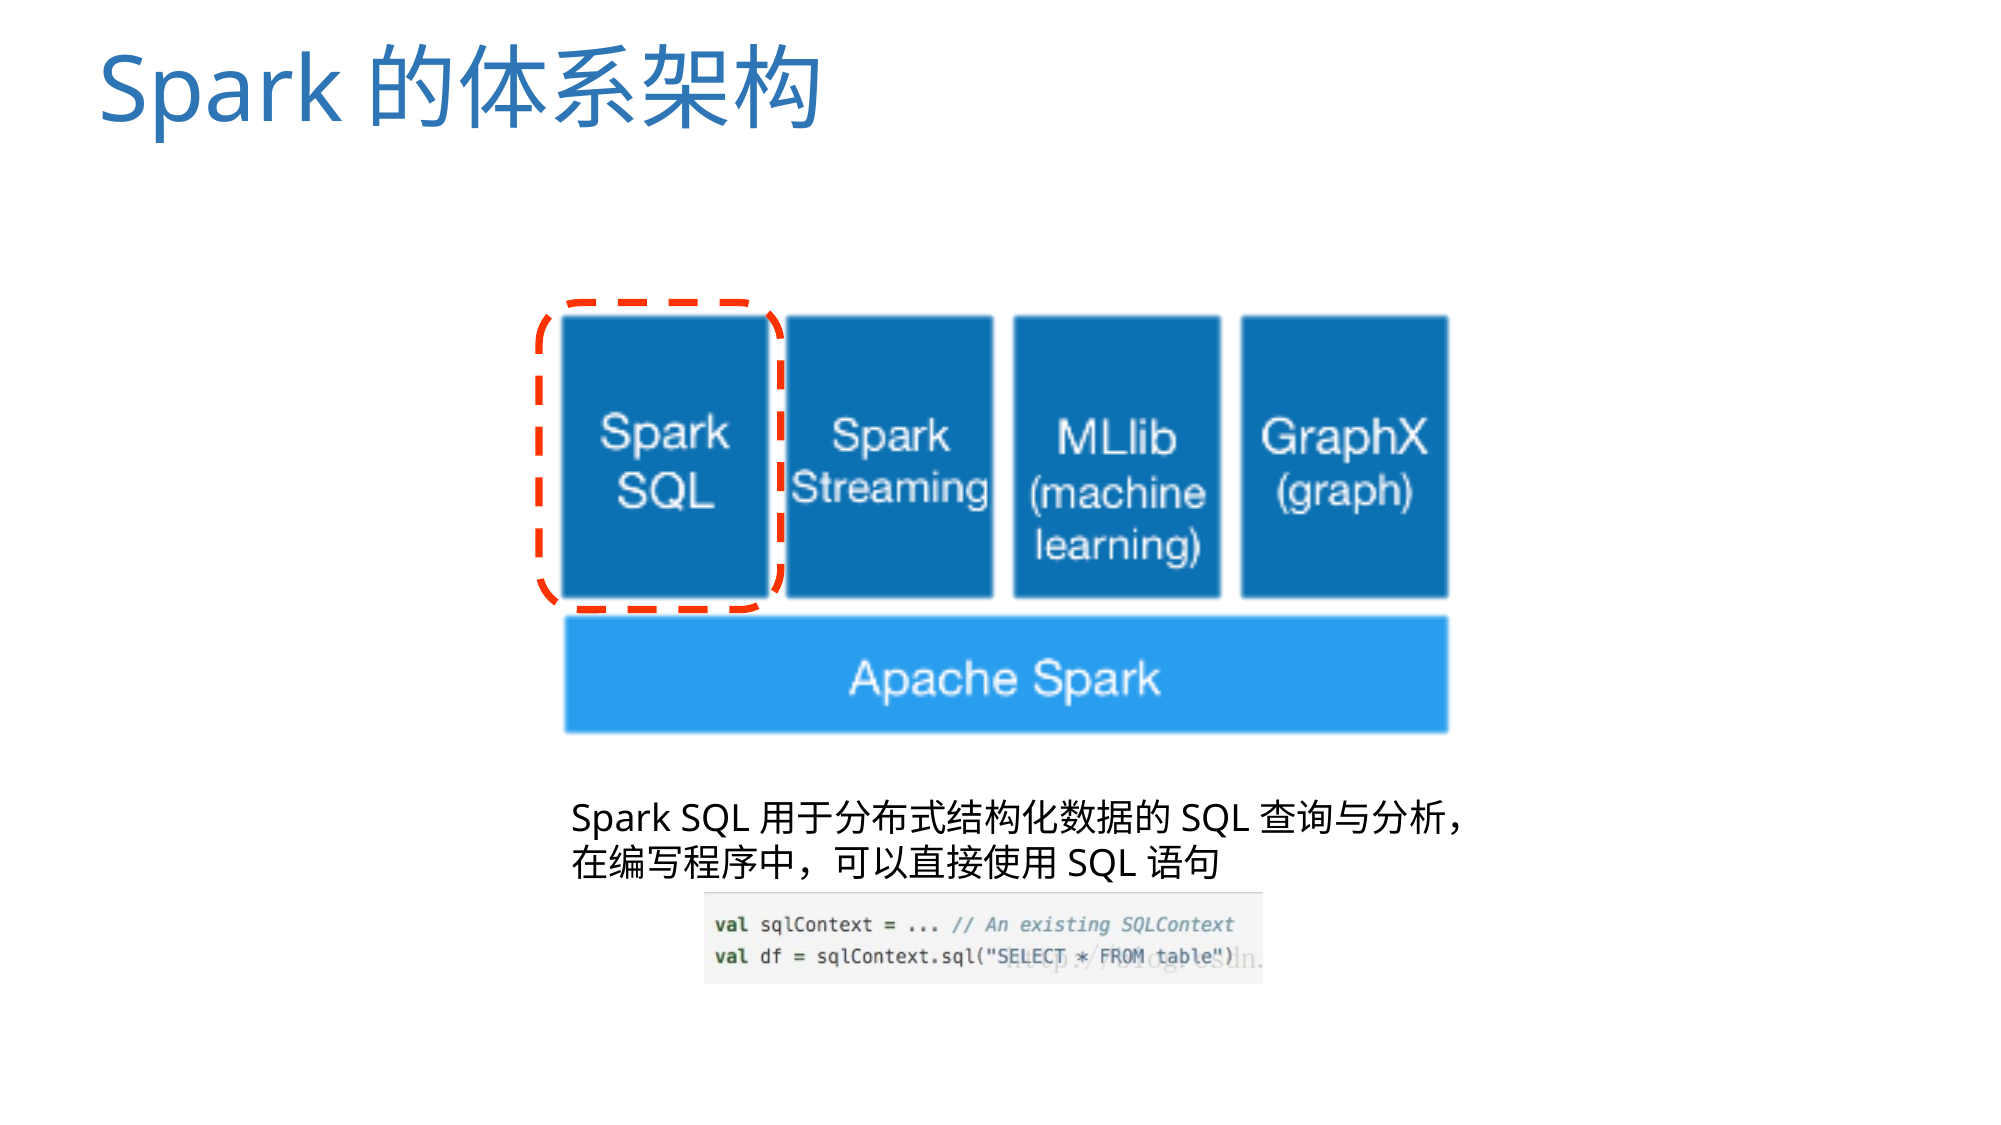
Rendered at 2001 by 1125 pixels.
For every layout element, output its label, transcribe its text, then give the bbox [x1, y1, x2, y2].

picture [704, 892, 1263, 984]
text_box Spark SQL用于分布式结构化数据的SQL查询与分析，在编写程序中，可以直接使用SQL语句 [556, 786, 1466, 892]
title Spark的体系架构 [83, 42, 1397, 142]
picture [518, 278, 1482, 764]
